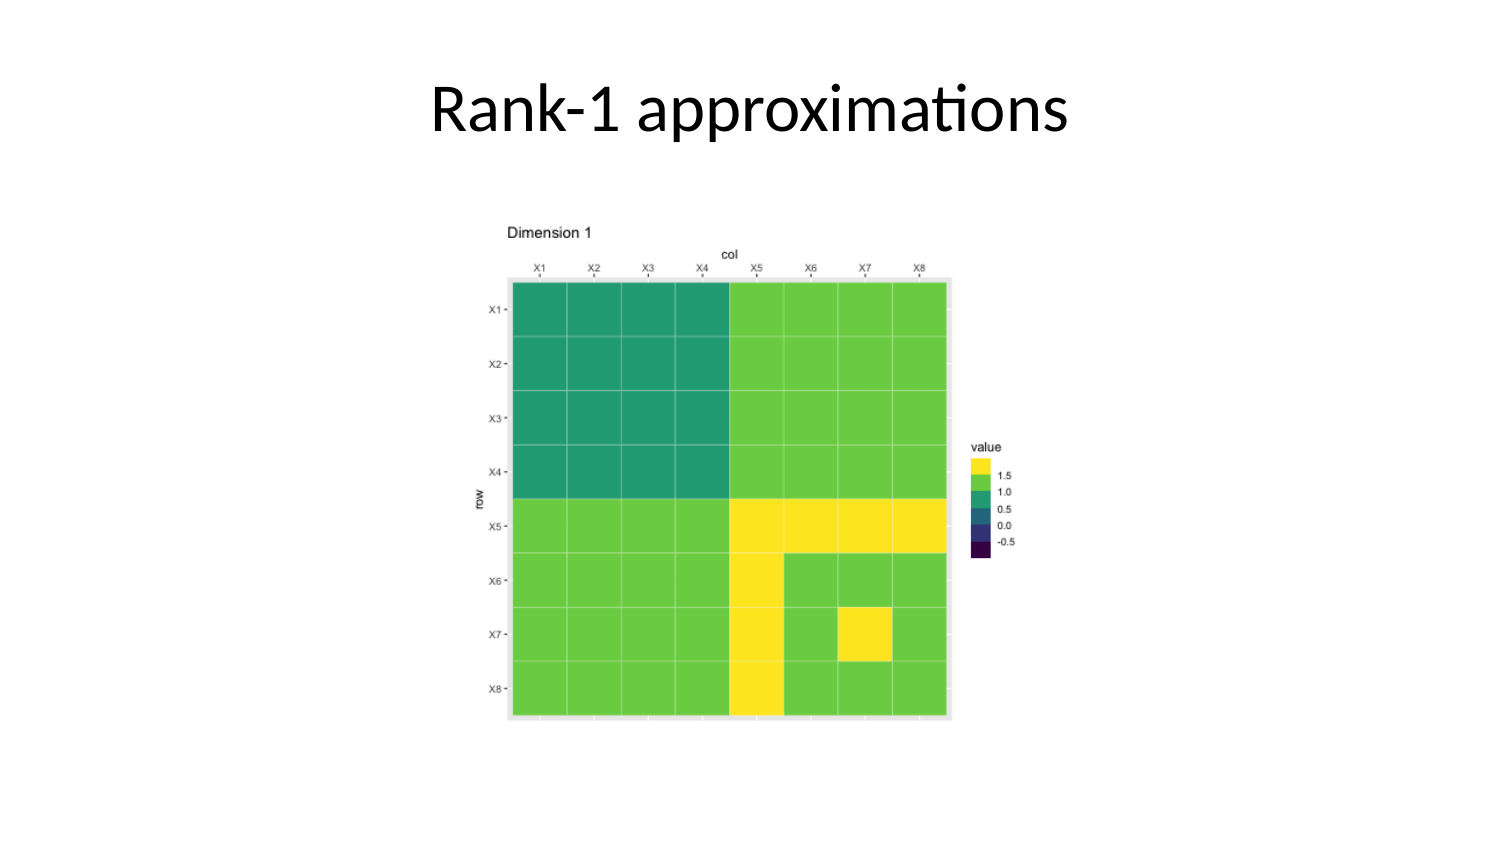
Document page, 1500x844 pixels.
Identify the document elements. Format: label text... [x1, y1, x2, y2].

picture [470, 195, 1028, 753]
title Rank-1 approximations [75, 33, 1425, 175]
